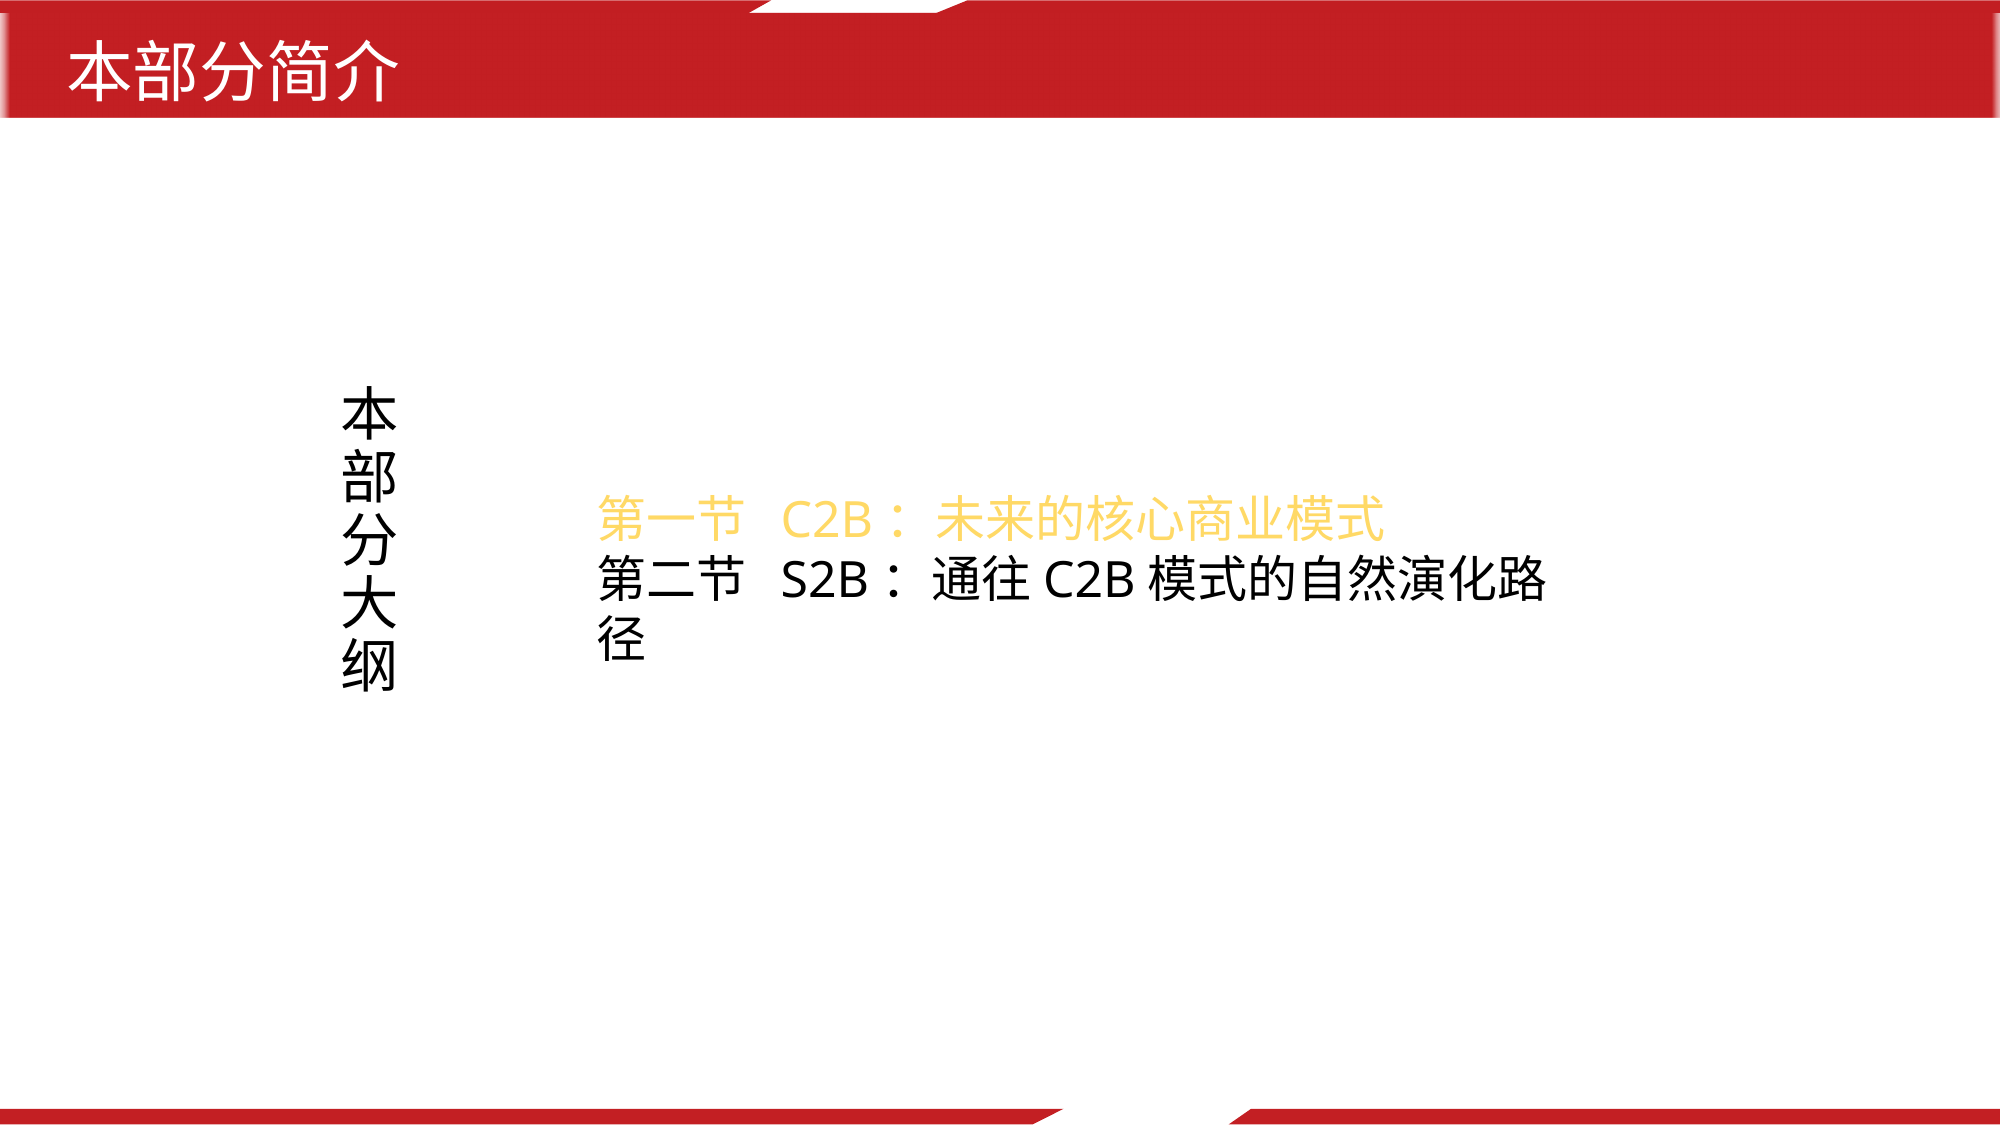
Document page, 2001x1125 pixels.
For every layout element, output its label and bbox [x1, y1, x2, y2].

text_box [0, 0, 2000, 1125]
